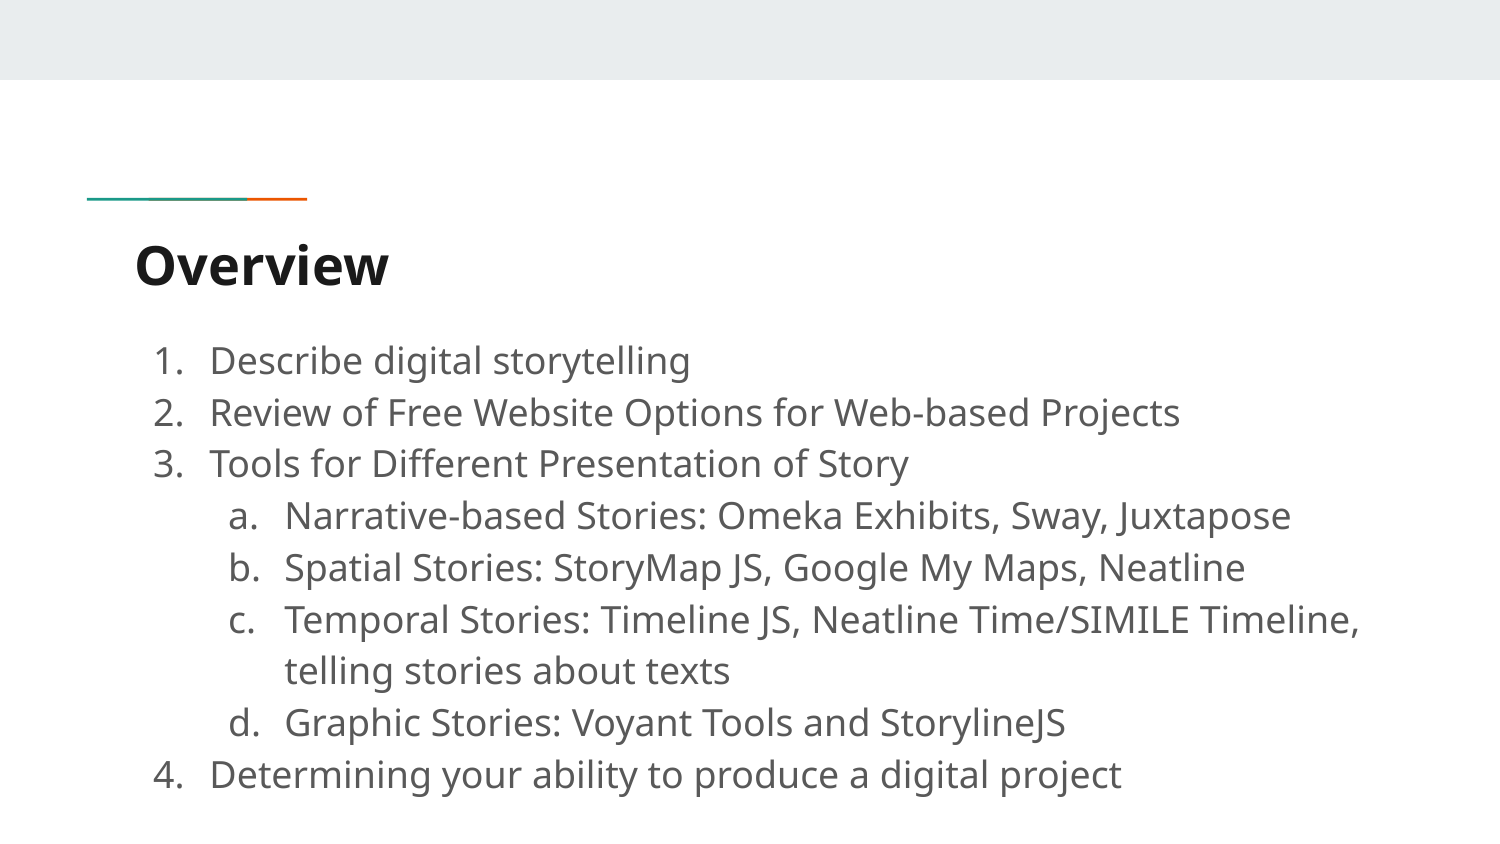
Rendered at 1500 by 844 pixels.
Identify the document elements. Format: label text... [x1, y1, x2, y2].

title Overview [119, 216, 1381, 305]
list Describe digital storytelling Review of Free Website Options for Web-based Projects Tools for Different Presentation of Story Narrative-based Stories: Omeka Exhibits, Sway, Juxtapose Spatial Stories: StoryMap JS, Google My Maps, Neatline Temporal Stories: Timeline JS, Neatline Time/SIMILE Timeline, telling stories about texts Graphic Stories: Voyant Tools and StorylineJS Determining your ability to produce a digital project [119, 315, 1381, 798]
